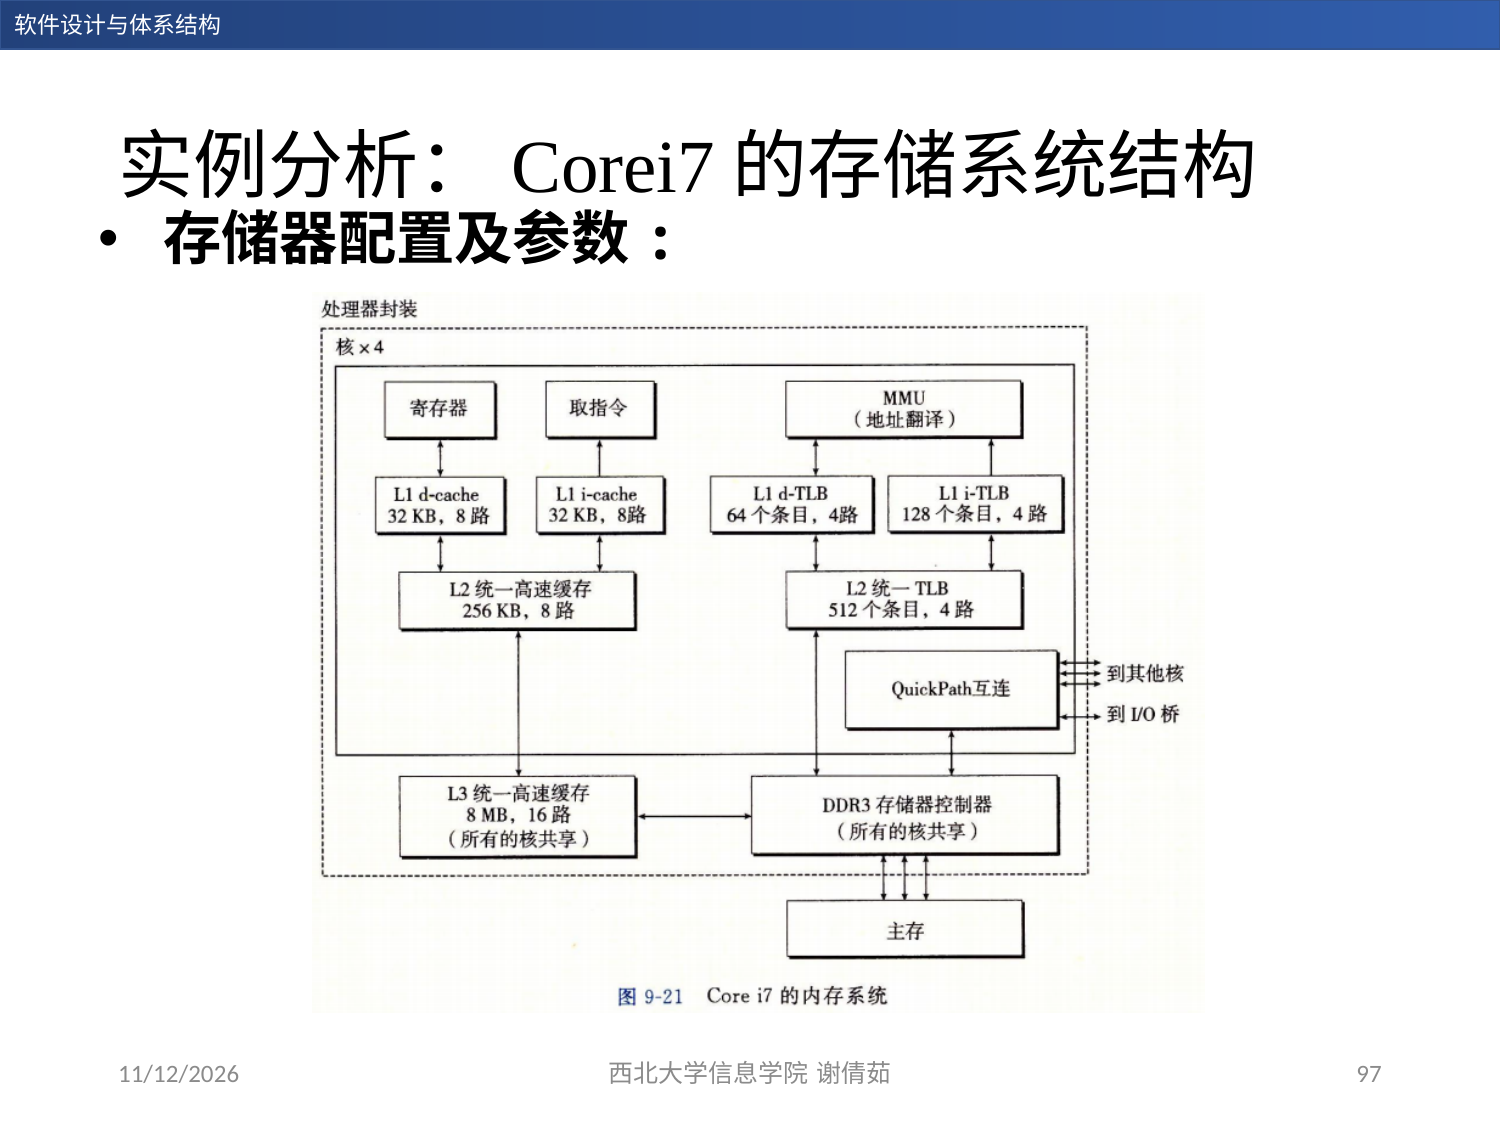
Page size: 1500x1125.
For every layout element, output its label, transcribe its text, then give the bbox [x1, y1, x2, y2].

list 存储器配置及参数: [83, 201, 1434, 945]
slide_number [103, 1042, 441, 1103]
footer 西北大学信息学院 谢倩茹 [496, 1042, 1004, 1103]
title 实例分析：Corei7的存储系统结构 [103, 59, 1397, 201]
slide_number 97 [1059, 1042, 1397, 1103]
picture [312, 292, 1205, 1013]
